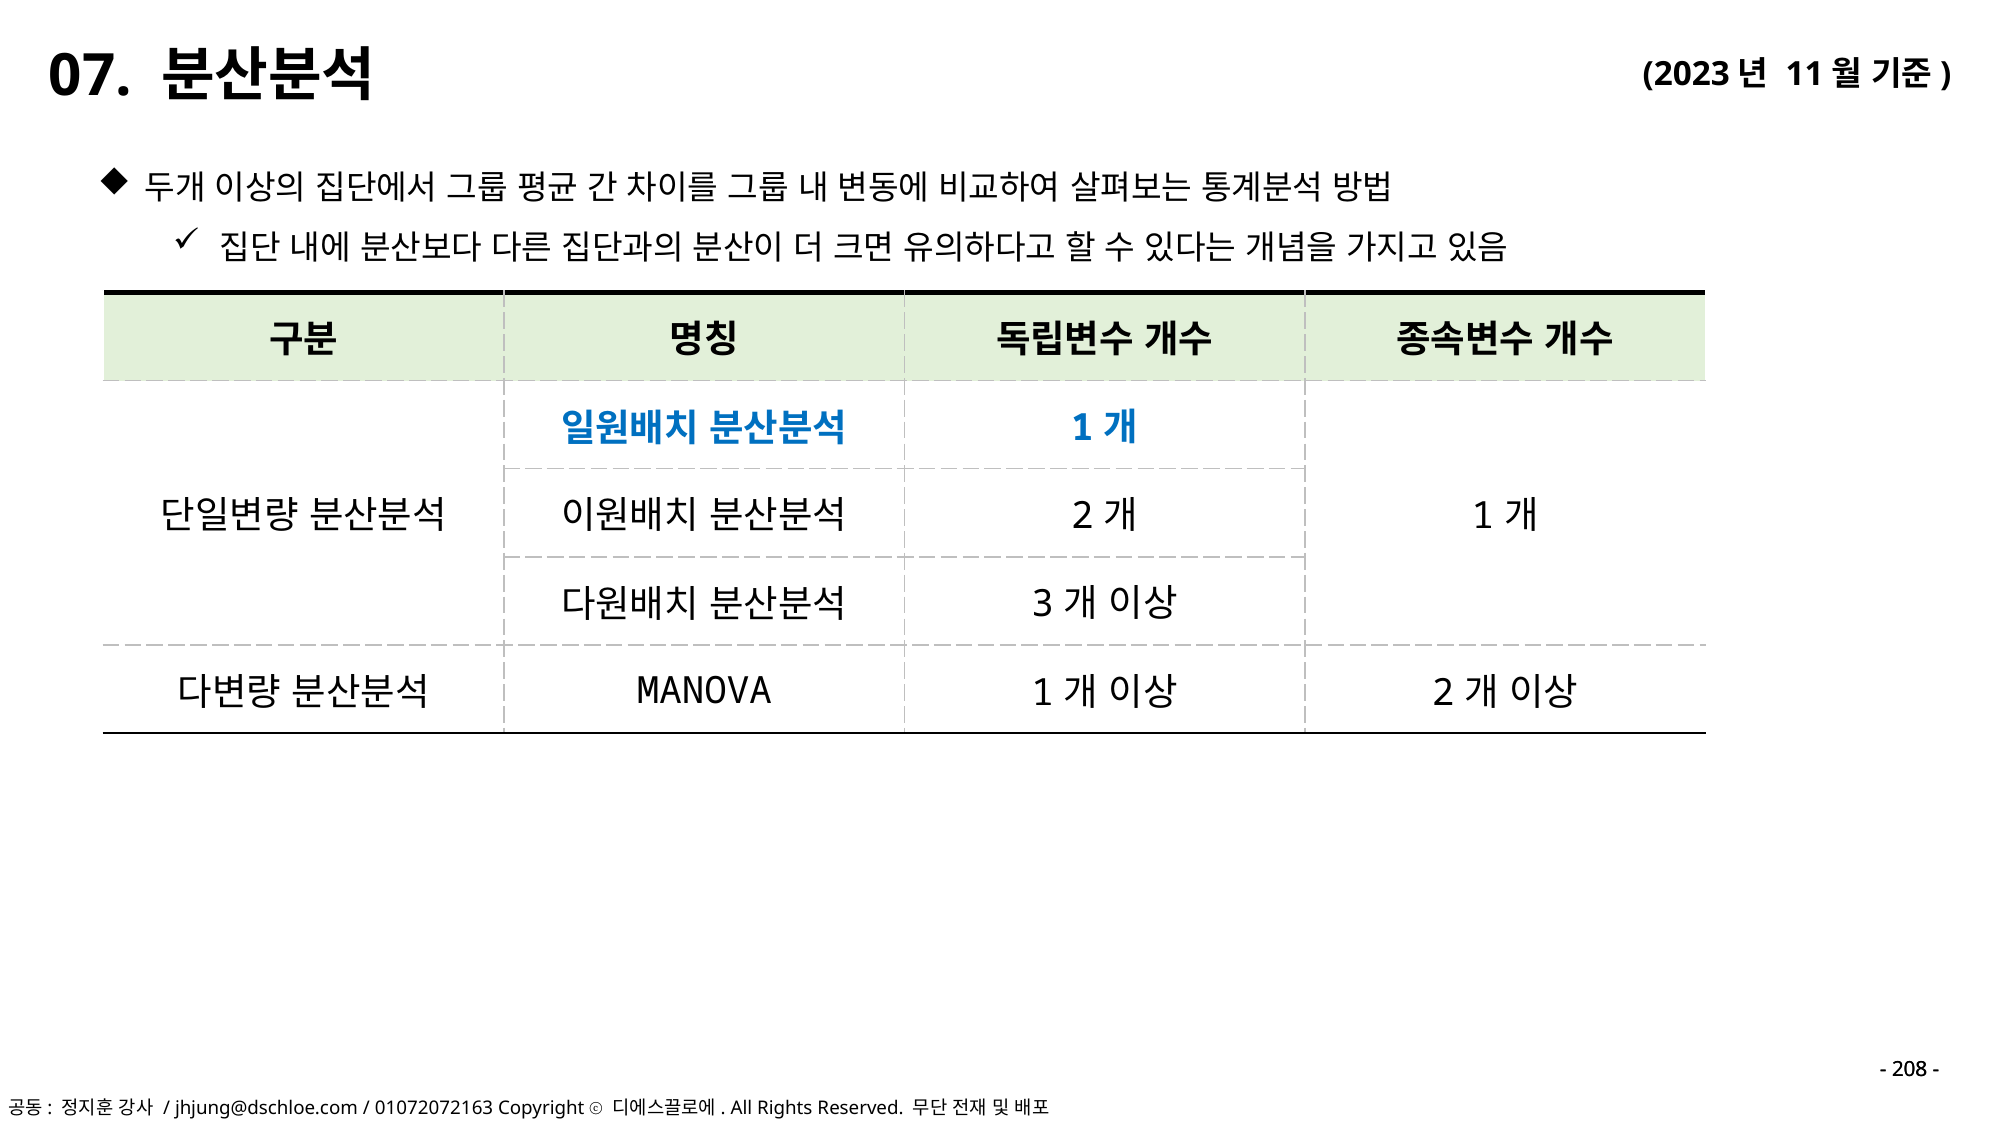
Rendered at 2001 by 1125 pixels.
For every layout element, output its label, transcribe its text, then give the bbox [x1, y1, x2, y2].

table_cell 1개 [1305, 381, 1705, 645]
table_cell 2개 [904, 469, 1305, 557]
table_header 구분 [104, 295, 504, 381]
table_cell MANOVA [504, 645, 904, 732]
table_header 종속변수 개수 [1305, 295, 1705, 381]
table_cell 다변량 분산분석 [104, 645, 504, 732]
slide_number - 208 - [1504, 1039, 1955, 1100]
text_box 07. 분산분석 [34, 30, 390, 115]
table_cell 단일변량 분산분석 [104, 381, 504, 645]
table_cell 3개 이상 [904, 557, 1305, 645]
text_box 두개 이상의 집단에서 그룹 평균 간 차이를 그룹 내 변동에 비교하여 살펴보는 통계분석 방법 집단 내에 분산보다 다른 집단과의 분산이 더 크면 유의하다고 할 수 있다는 개념을 가지고 있음 [83, 138, 1988, 274]
table_cell 1개 [904, 381, 1305, 469]
table_cell 다원배치 분산분석 [504, 557, 904, 645]
table_cell 1개 이상 [904, 645, 1305, 732]
table_header 명칭 [504, 295, 904, 381]
table_header 독립변수 개수 [904, 295, 1305, 381]
table_cell 일원배치 분산분석 [504, 381, 904, 469]
table_cell 2개 이상 [1305, 645, 1705, 732]
table_cell 이원배치 분산분석 [504, 469, 904, 557]
